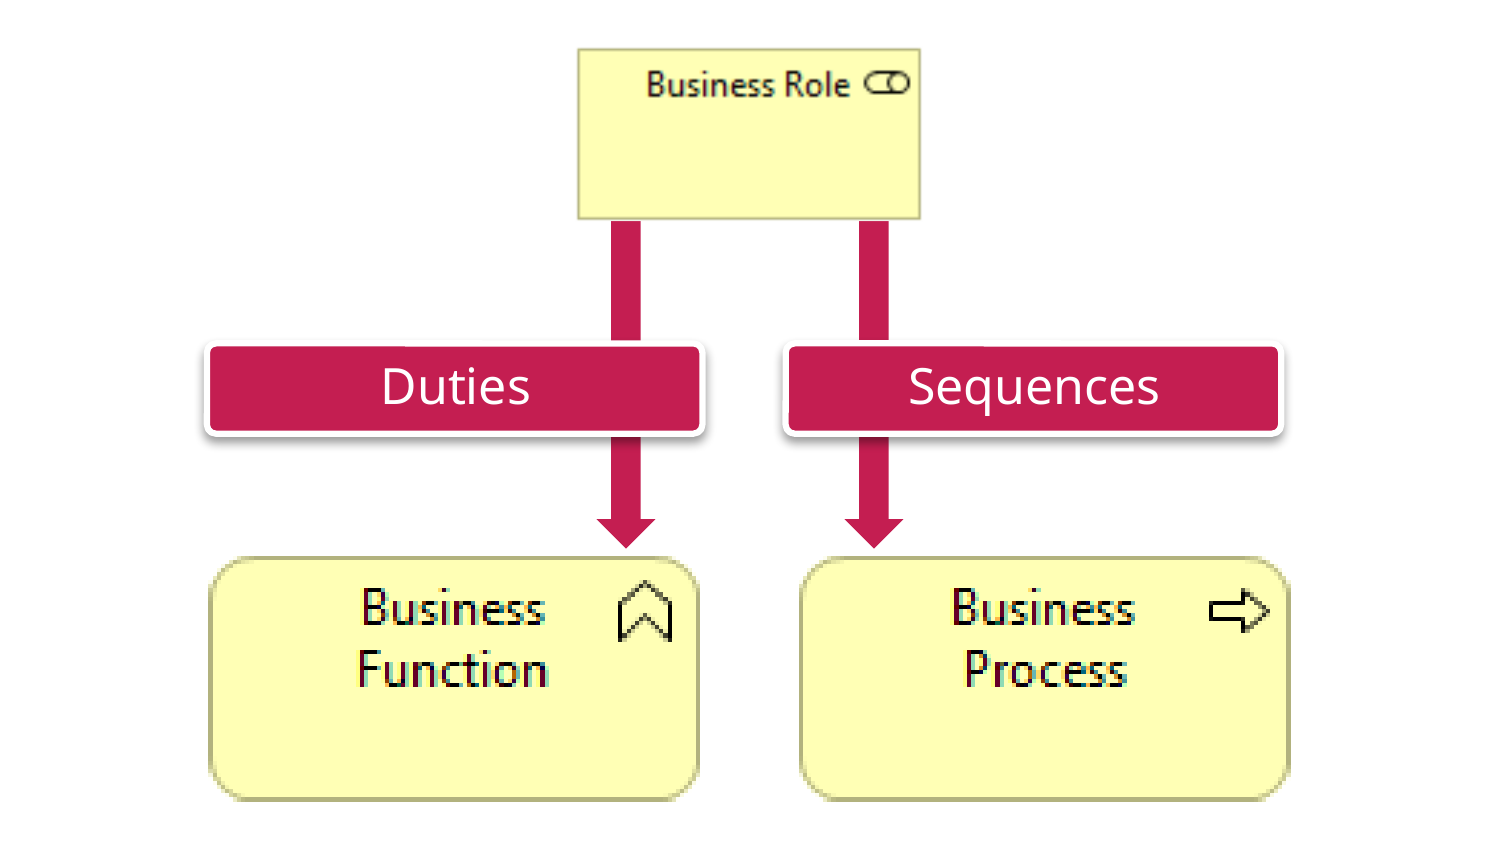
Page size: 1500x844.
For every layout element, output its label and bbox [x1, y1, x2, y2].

text_box [855, 450, 893, 513]
text_box [607, 450, 645, 513]
list [206, 343, 1282, 434]
text_box [855, 264, 893, 339]
picture [548, 19, 952, 250]
picture [168, 514, 1332, 844]
text_box [607, 264, 645, 339]
